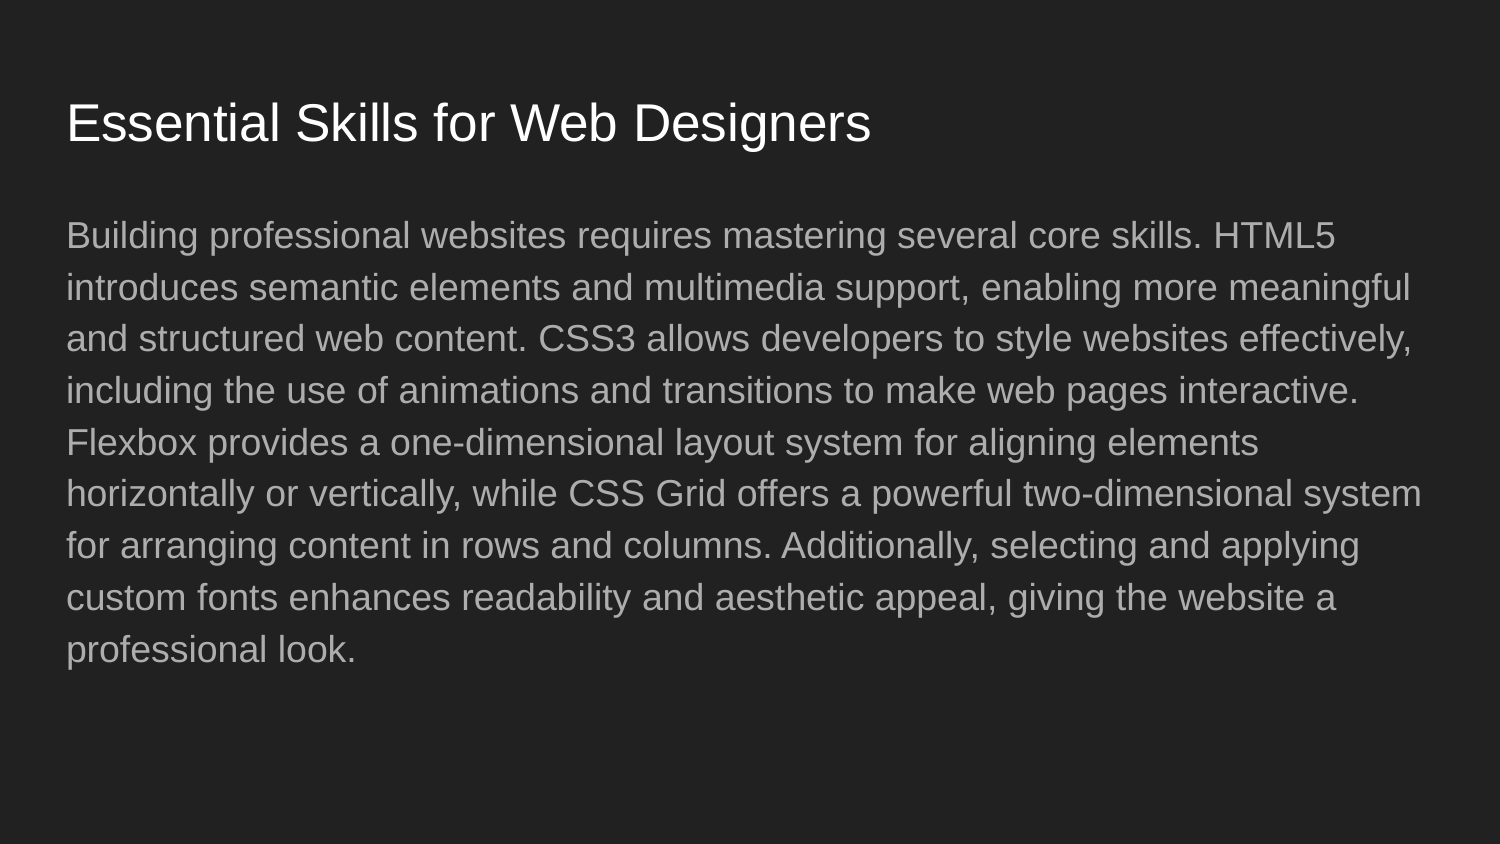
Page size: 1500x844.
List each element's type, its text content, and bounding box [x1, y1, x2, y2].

list Building professional websites requires mastering several core skills. HTML5 introduces semantic elements and multimedia support, enabling more meaningful and structured web content. CSS3 allows developers to style websites effectively, including the use of animations and transitions to make web pages interactive. Flexbox provides a one-dimensional layout system for aligning elements horizontally or vertically, while CSS Grid offers a powerful two-dimensional system for arranging content in rows and columns. Additionally, selecting and applying custom fonts enhances readability and aesthetic appeal, giving the website a professional look. [51, 189, 1449, 750]
title Essential Skills for Web Designers [51, 72, 1449, 167]
